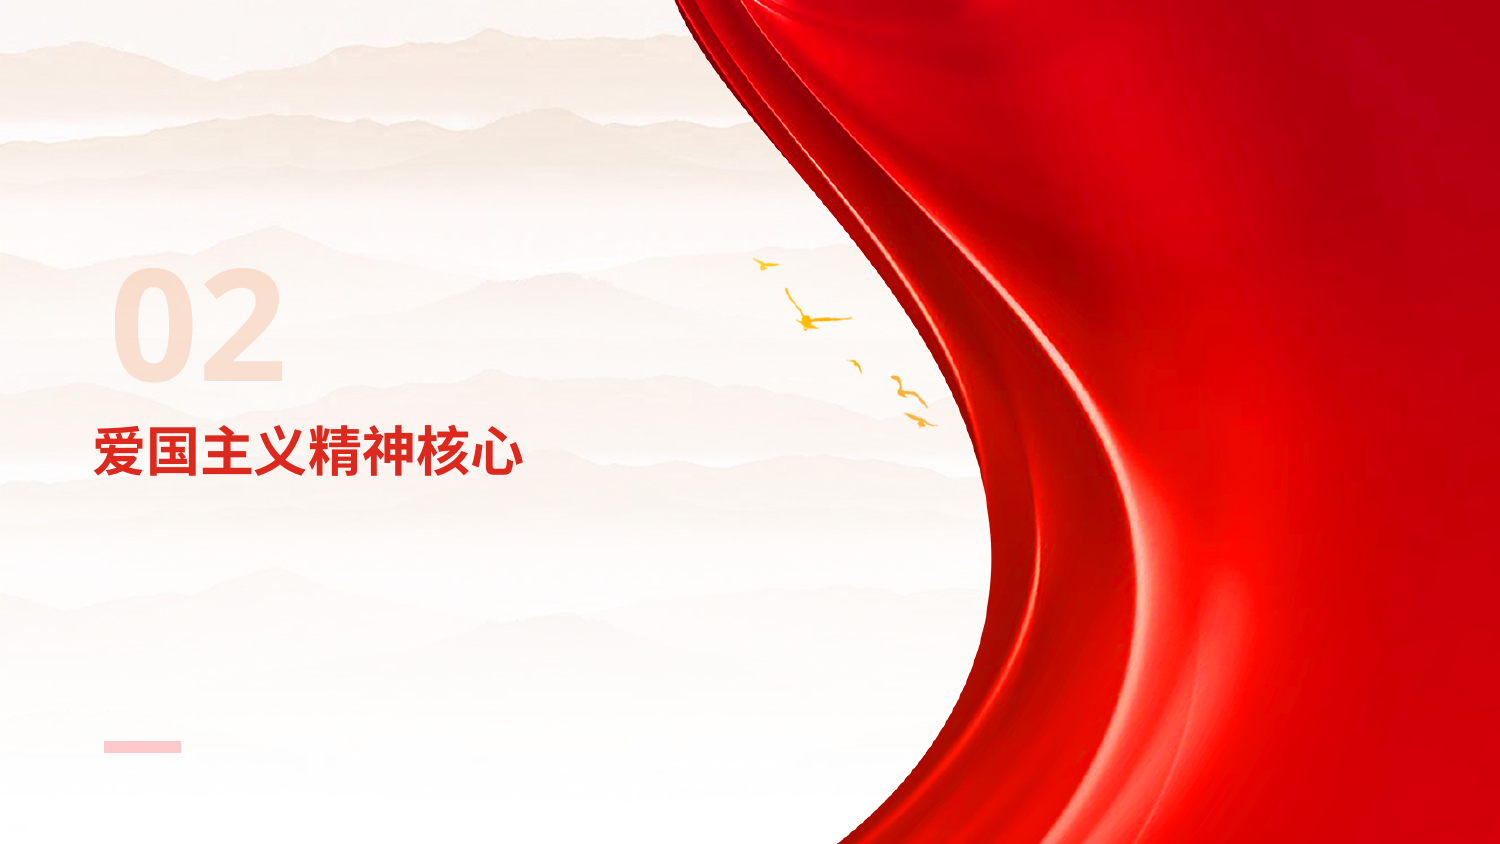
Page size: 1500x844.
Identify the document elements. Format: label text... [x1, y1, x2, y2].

text_box 02 [77, 173, 321, 389]
text_box 爱国主义精神核心 [77, 389, 951, 498]
picture [0, 0, 1500, 844]
